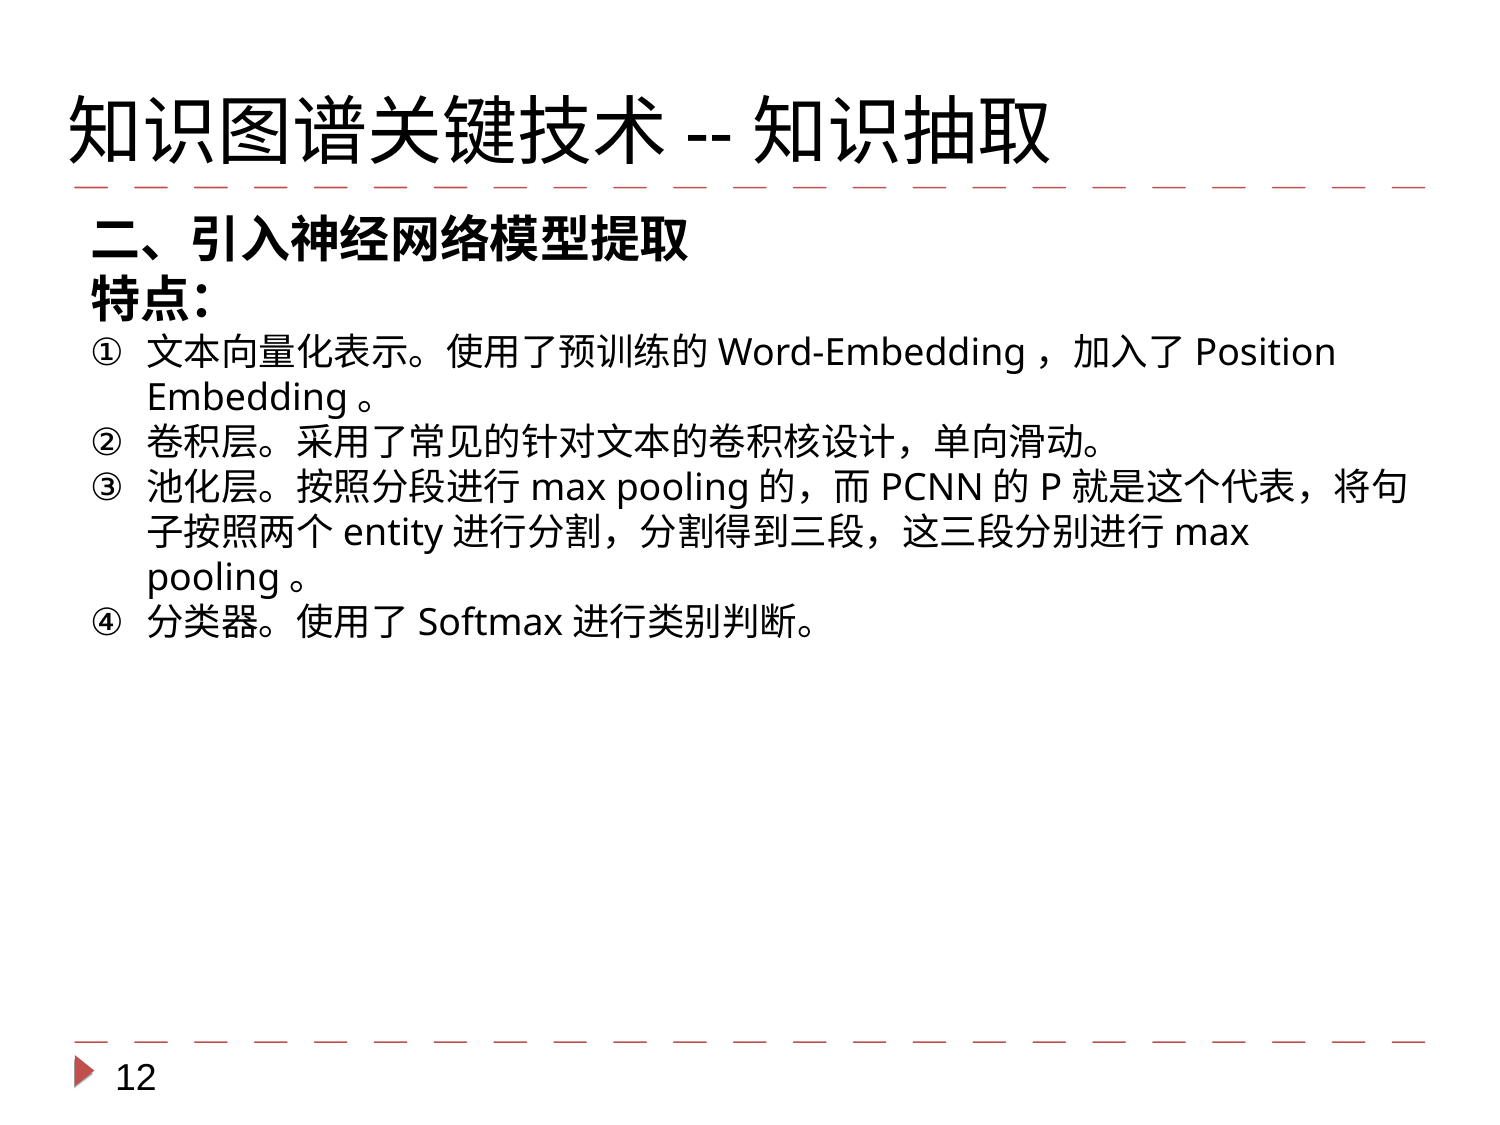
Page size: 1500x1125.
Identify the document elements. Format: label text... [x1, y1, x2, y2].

text_box 12 [100, 1046, 425, 1106]
text_box 知识图谱关键技术--知识抽取 [53, 19, 1391, 182]
text_box 二、引入神经网络模型提取 特点： 文本向量化表示。使用了预训练的Word-Embedding，加入了Position Embedding。 卷积层。采用了常见的针对文本的卷积核设计，单向滑动。 池化层。按照分段进行max pooling的，而PCNN的P就是这个代表，将句子按照两个entity进行分割，分割得到三段，这三段分别进行max pooling。 分类器。使用了Softmax进行类别判断。 [75, 200, 1425, 1046]
